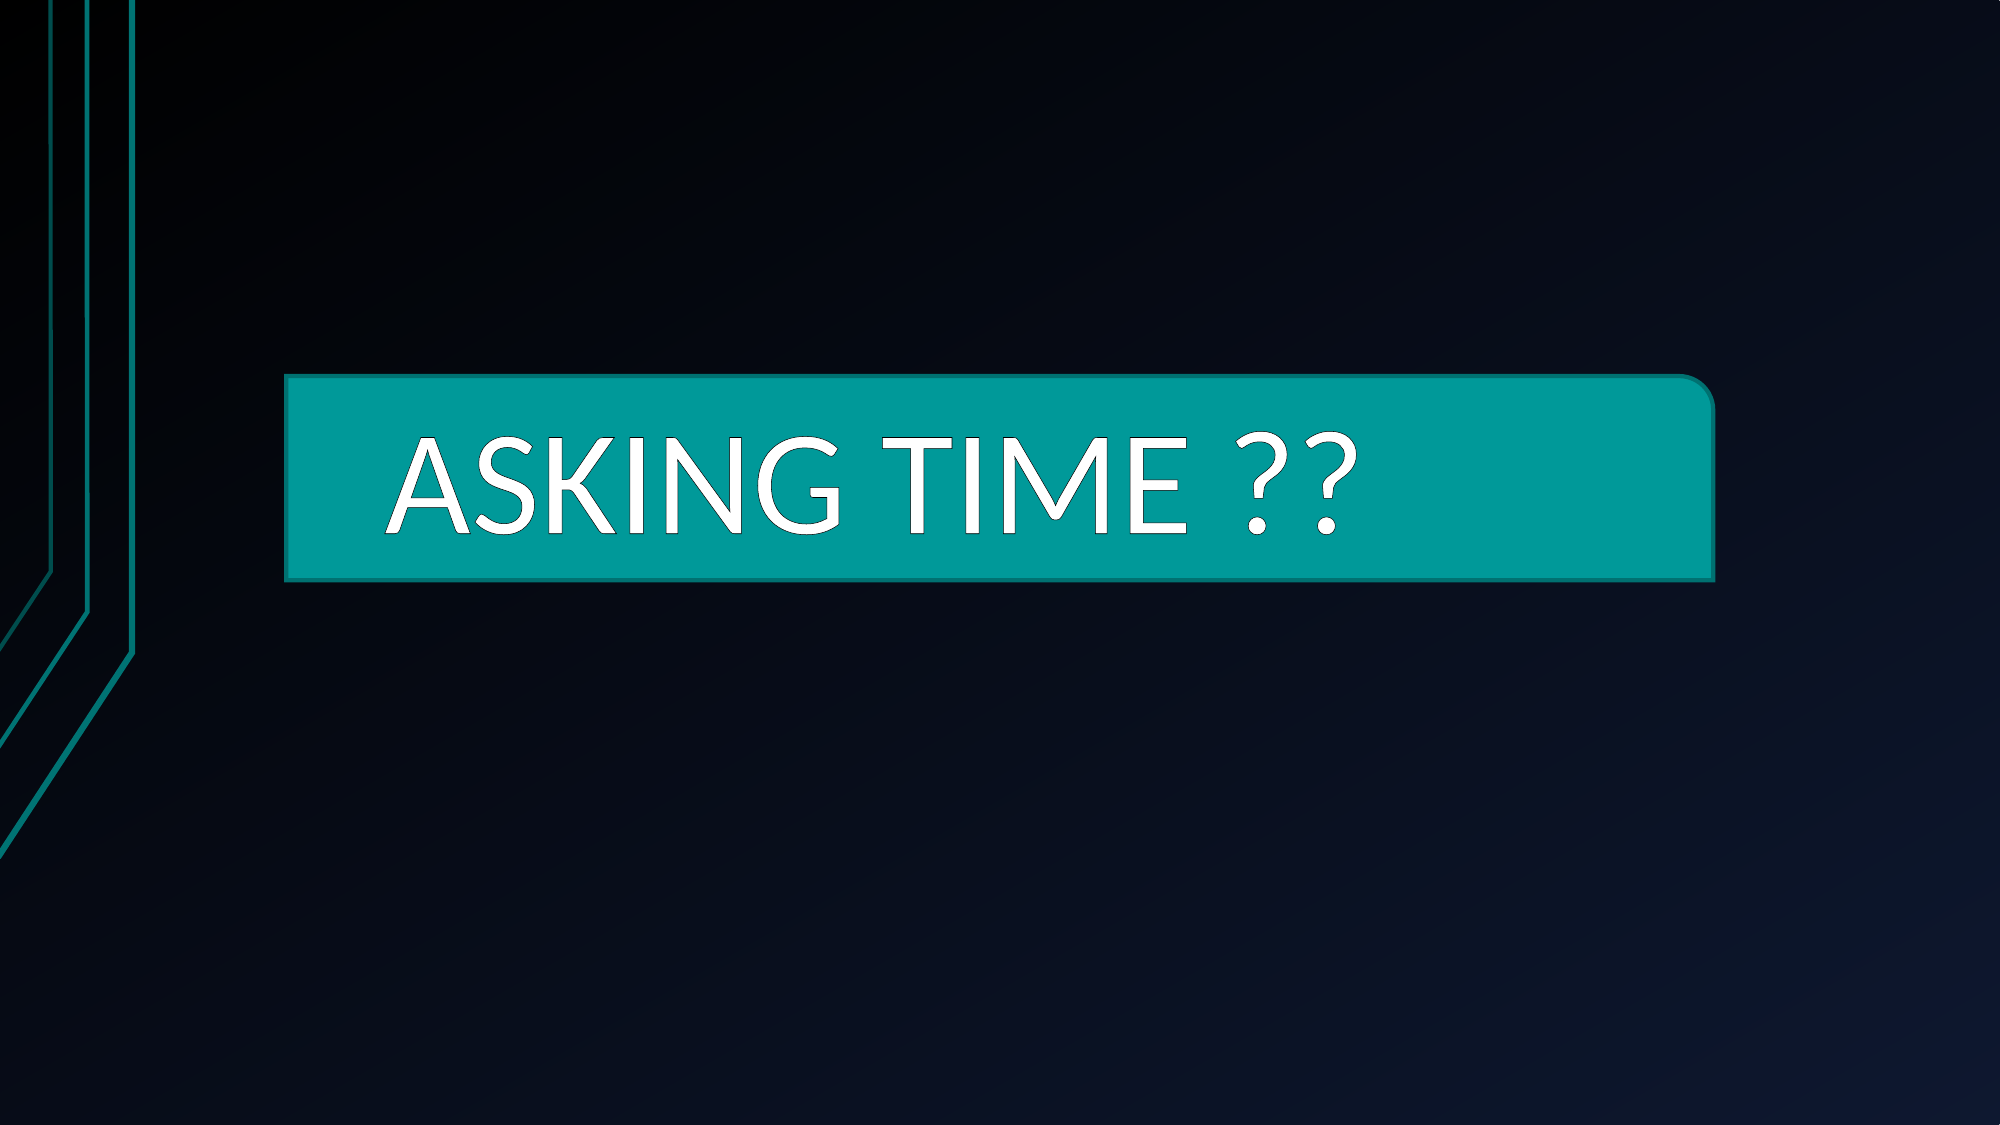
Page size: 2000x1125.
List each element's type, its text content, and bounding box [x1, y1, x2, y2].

text_box ASKING TIME ?? [369, 376, 2000, 588]
text_box [284, 373, 1691, 583]
